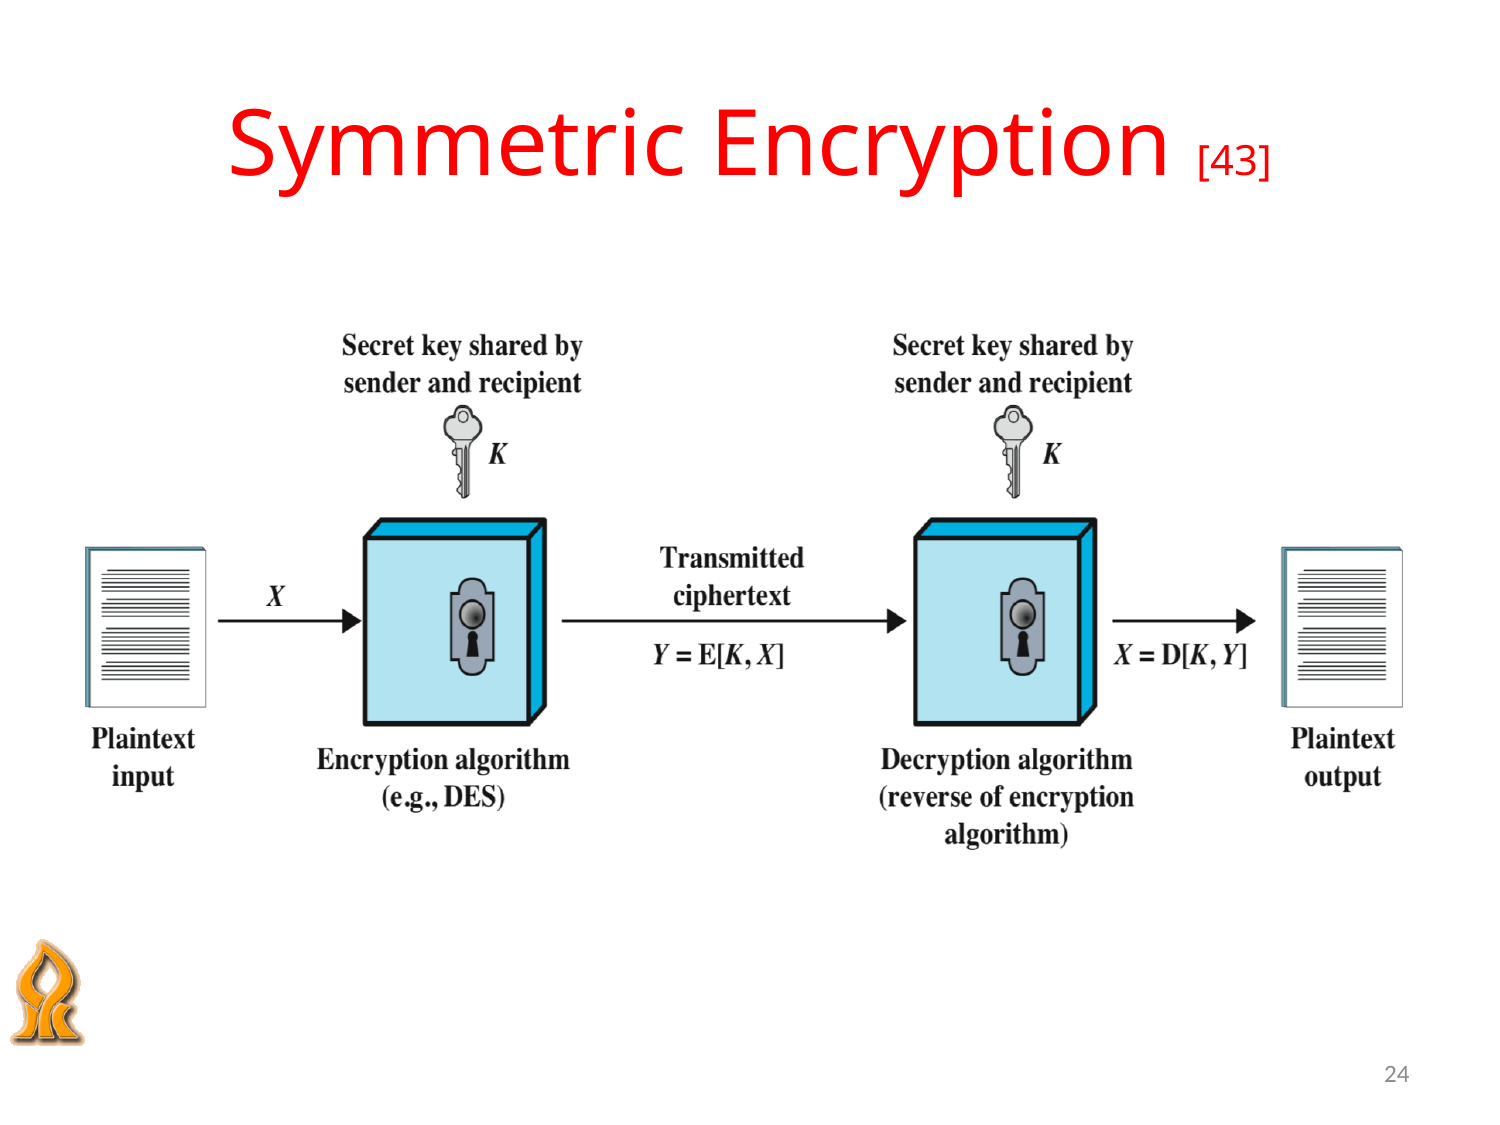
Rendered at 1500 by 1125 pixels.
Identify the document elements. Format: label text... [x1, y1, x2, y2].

picture [17, 290, 1486, 894]
slide_number 24 [1074, 1042, 1425, 1103]
picture [10, 939, 85, 1046]
title Symmetric Encryption [43] [75, 45, 1425, 233]
